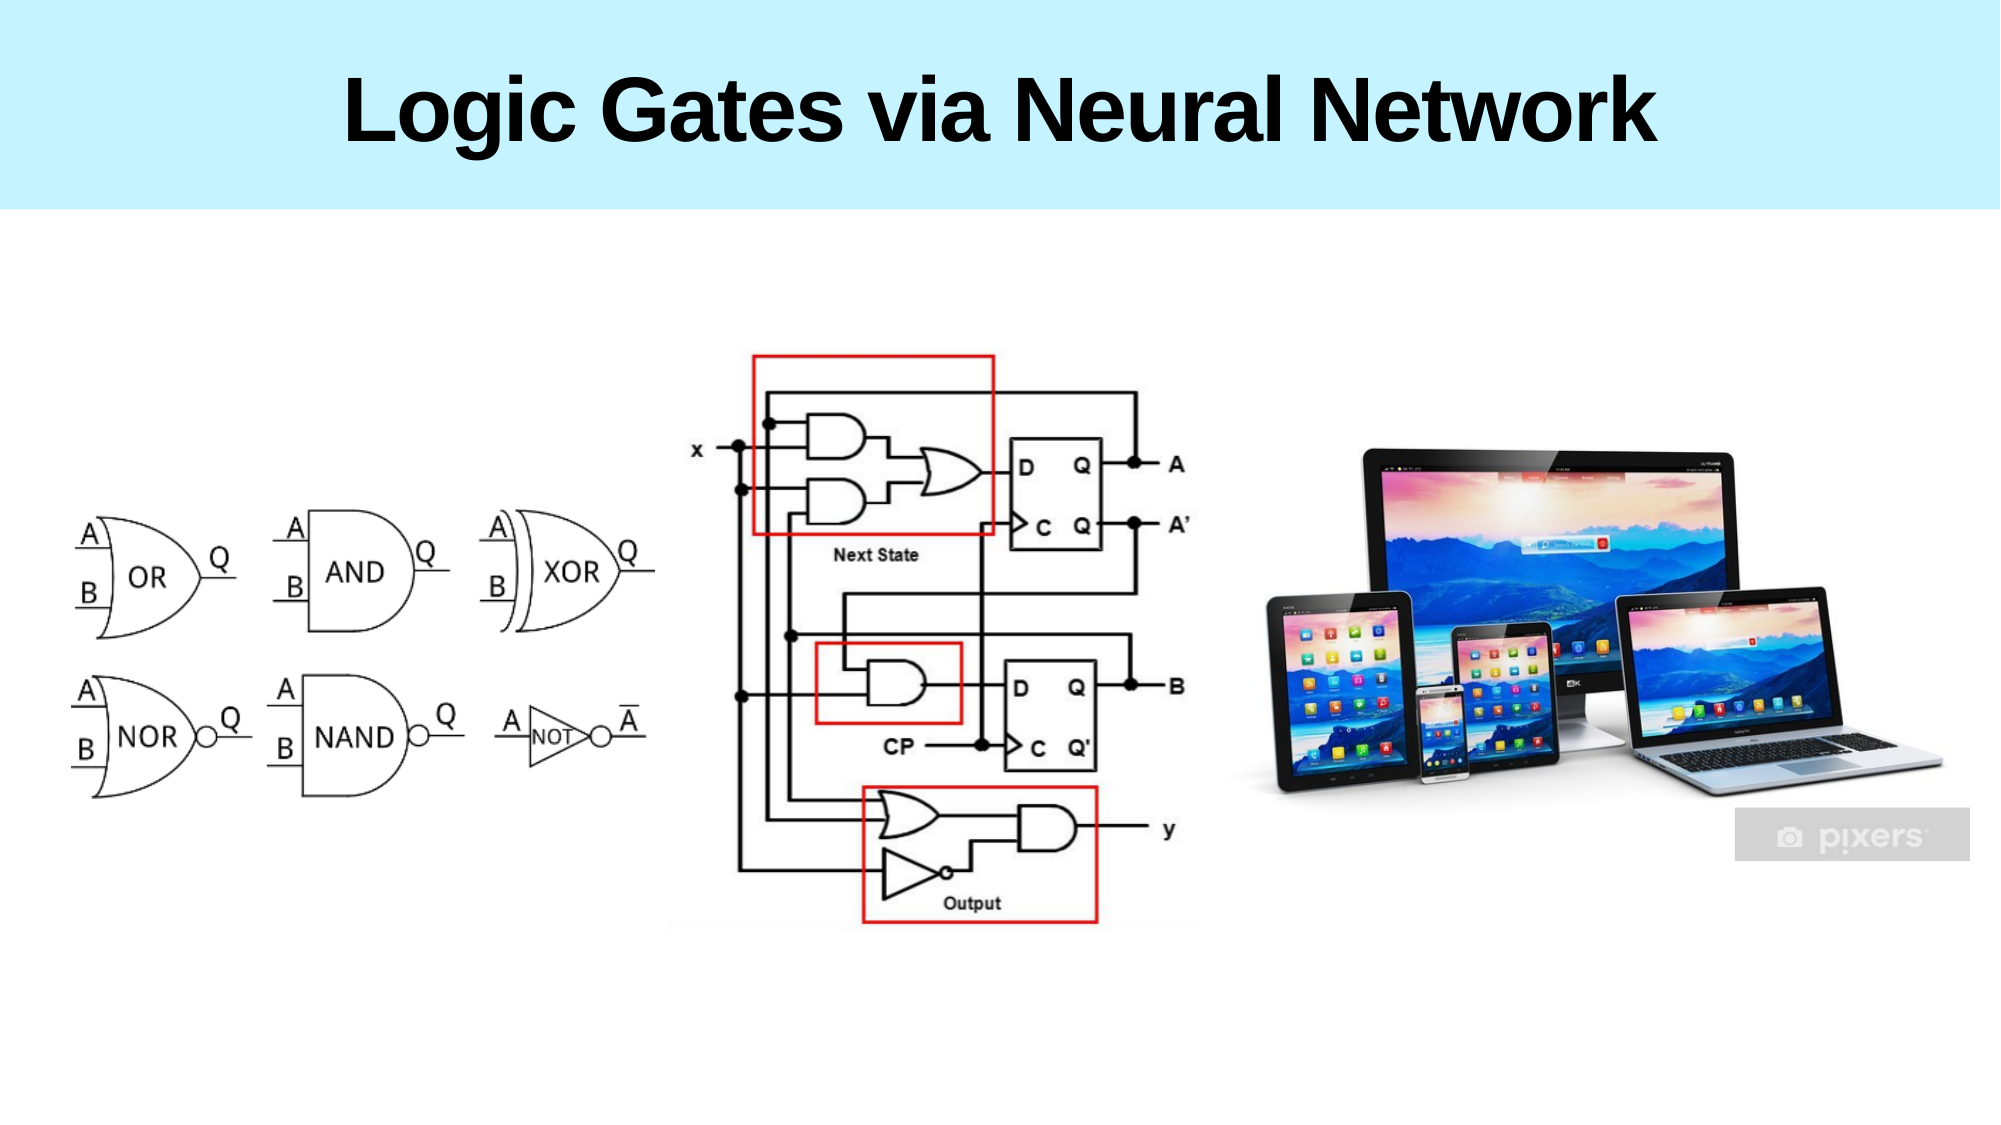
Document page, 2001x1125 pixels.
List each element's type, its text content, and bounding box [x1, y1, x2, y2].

picture [668, 349, 1199, 932]
picture [71, 509, 656, 800]
title Logic Gates via Neural Network [0, 0, 2000, 210]
picture [1221, 387, 1970, 862]
